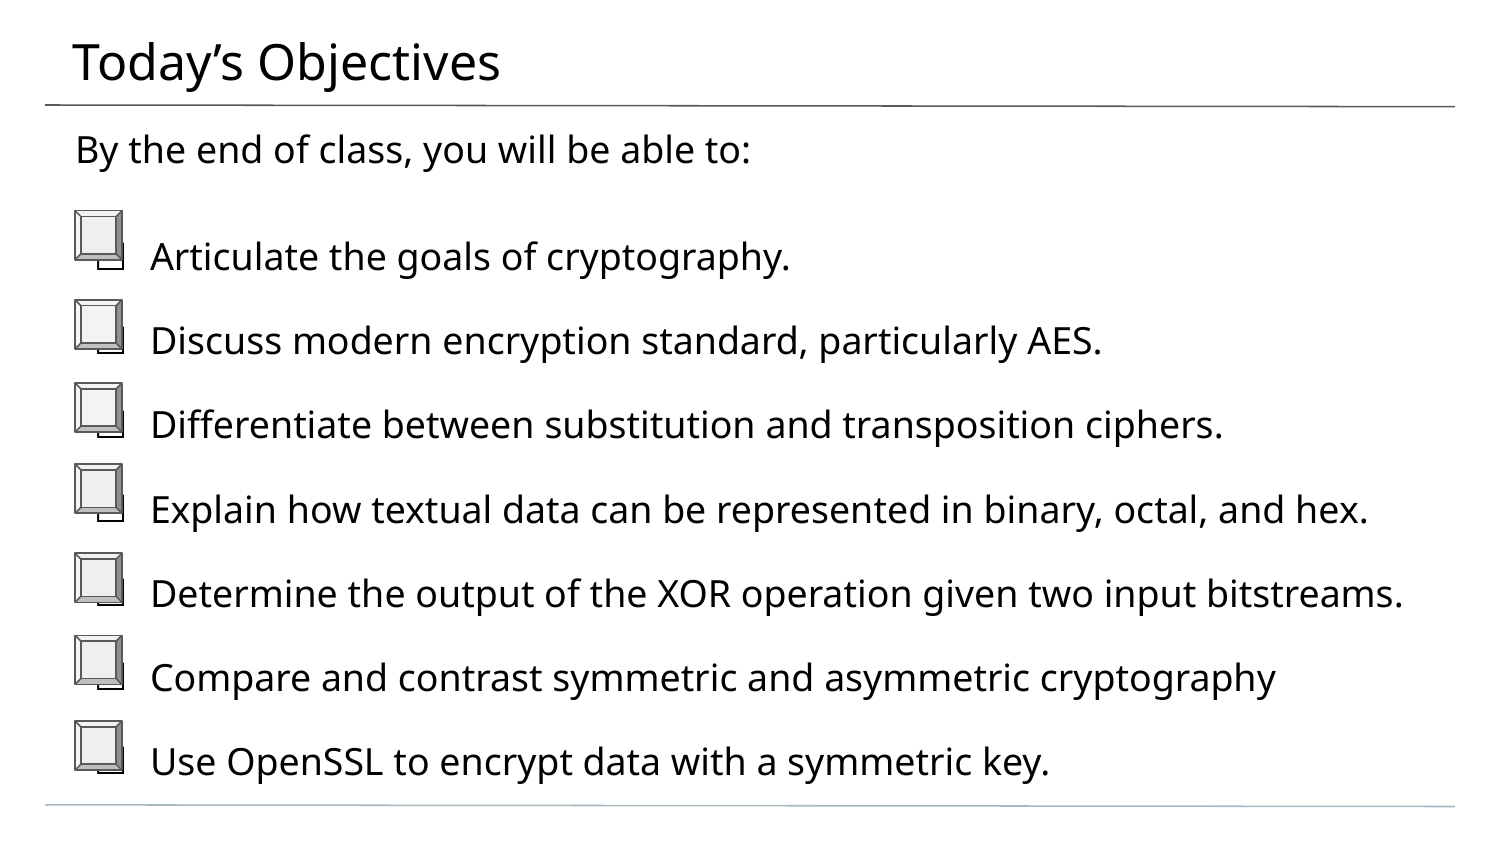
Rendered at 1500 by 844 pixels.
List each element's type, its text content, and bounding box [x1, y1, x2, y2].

text_box J [77, 721, 120, 726]
table_cell [76, 636, 81, 683]
table_cell [76, 465, 80, 512]
text_box [75, 210, 123, 260]
text_box [75, 299, 123, 349]
text_box G [77, 465, 120, 469]
text_box [75, 635, 123, 685]
text_box D [77, 211, 120, 216]
text_box E [77, 300, 120, 305]
table_cell 161 [76, 211, 81, 258]
text_box [75, 553, 123, 603]
text_box H [77, 554, 120, 559]
text_box [75, 464, 123, 514]
list Articulate the goals of cryptography. Discuss modern encryption standard, particularly AES. Differentiate between substitution and transposition ciphers. Explain how textual data can be represented in binary, octal, and hex. Determine the output of the XOR operation given two input bitstreams. Compare and contrast symmetric and asymmetric cryptography Use OpenSSL to encrypt data with a symmetric key. [0, 210, 1500, 805]
table_cell [76, 554, 81, 601]
table_cell [76, 383, 81, 431]
text_box [75, 720, 123, 771]
title Today’s Objectives [0, 0, 1500, 88]
text_box F [77, 383, 120, 388]
text_box I [77, 636, 120, 641]
text_box [75, 382, 123, 433]
table_cell [76, 721, 81, 769]
table_cell 160 [76, 300, 81, 347]
subtitle By the end of class, you will be able to: [0, 110, 1500, 171]
